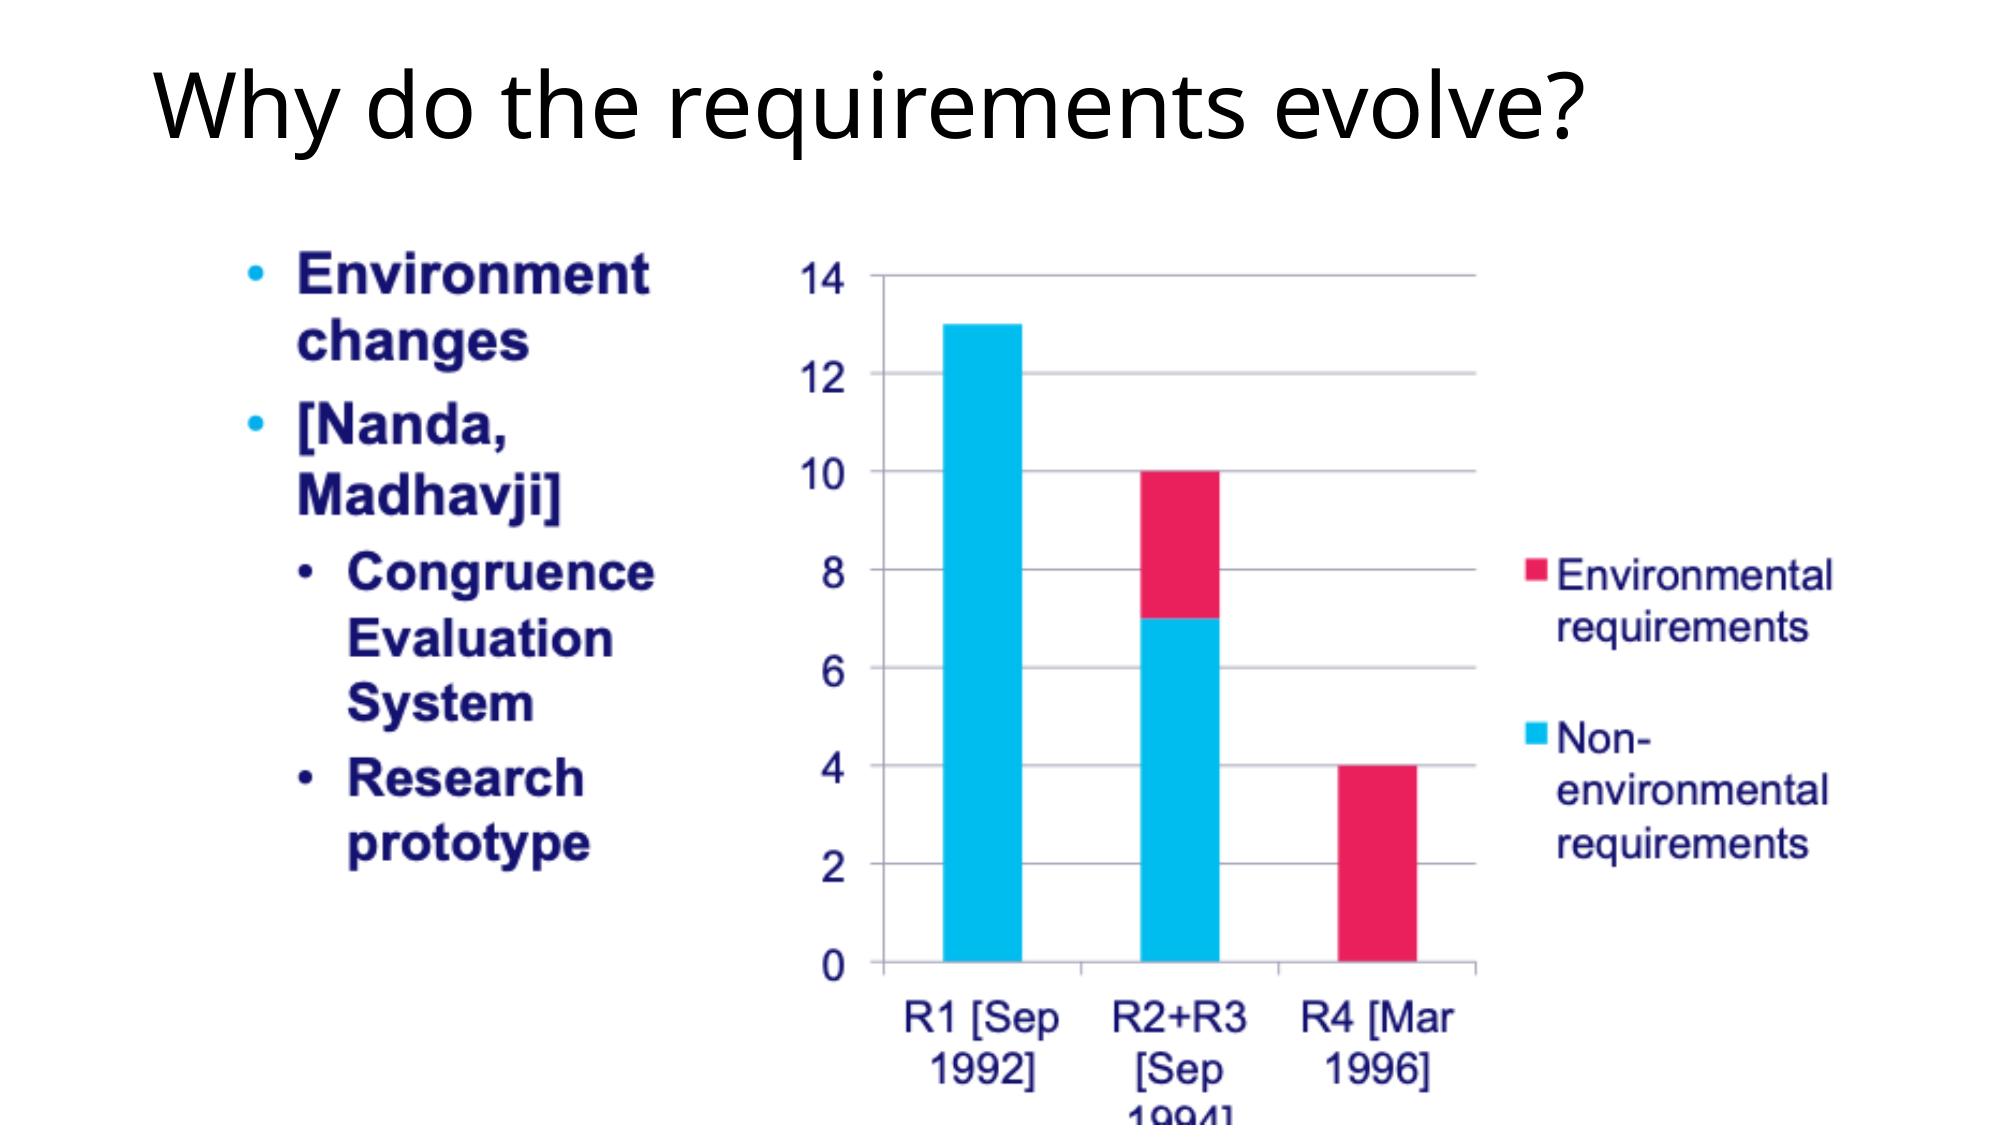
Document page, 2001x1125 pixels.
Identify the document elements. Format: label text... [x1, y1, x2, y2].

title Why do the requirements evolve? [137, 0, 1863, 218]
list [185, 201, 1840, 1125]
